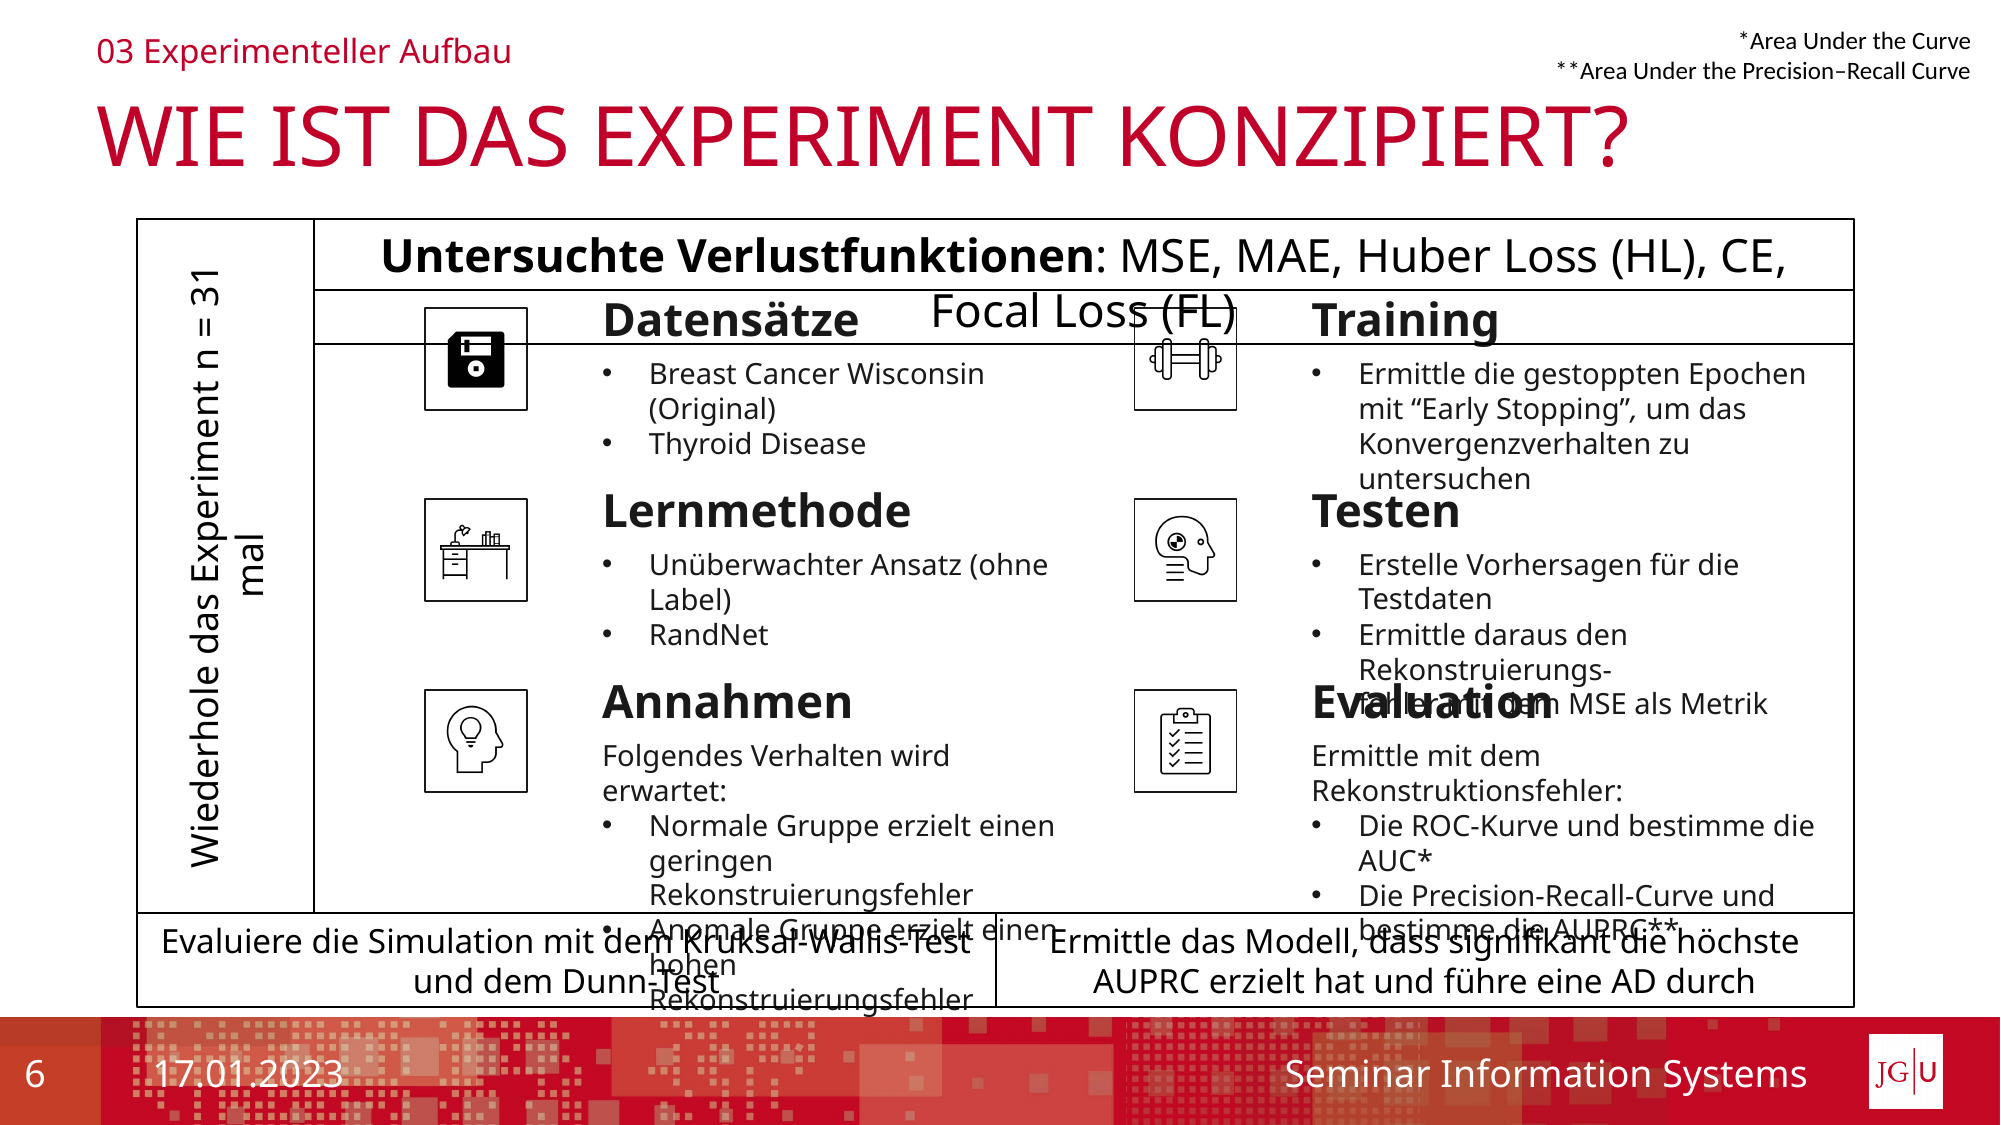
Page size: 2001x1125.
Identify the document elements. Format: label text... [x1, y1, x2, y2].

text_box Ermittle das Modell, dass signifikant die höchste AUPRC erzielt hat und führe eine AD durch [996, 912, 1855, 1008]
picture [436, 320, 516, 400]
picture [435, 510, 515, 590]
picture [1145, 701, 1226, 781]
text_box Untersuchte Verlustfunktionen: MSE, MAE, Huber Loss (HL), CE, Focal Loss (FL) [313, 219, 1855, 345]
text_box [315, 345, 1855, 912]
title Wie ist das Experiment konzipiert? [81, 87, 1772, 243]
picture [1145, 319, 1226, 399]
text_box Wiederhole das Experiment n = 31 mal [136, 218, 315, 914]
text_box Evaluiere die Simulation mit dem Kruksal-Wallis-Test und dem Dunn-Test [137, 912, 996, 1008]
picture [1145, 509, 1226, 589]
picture [0, 1017, 2000, 1125]
text_box 03 Experimenteller Aufbau [81, 23, 557, 78]
slide_number 6 [9, 1042, 138, 1103]
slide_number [138, 1042, 588, 1103]
text_box *Area Under the Curve **Area Under the Precision–Recall Curve [1470, 16, 1987, 92]
footer Seminar Information Systems [821, 1042, 1824, 1103]
picture [434, 701, 515, 781]
